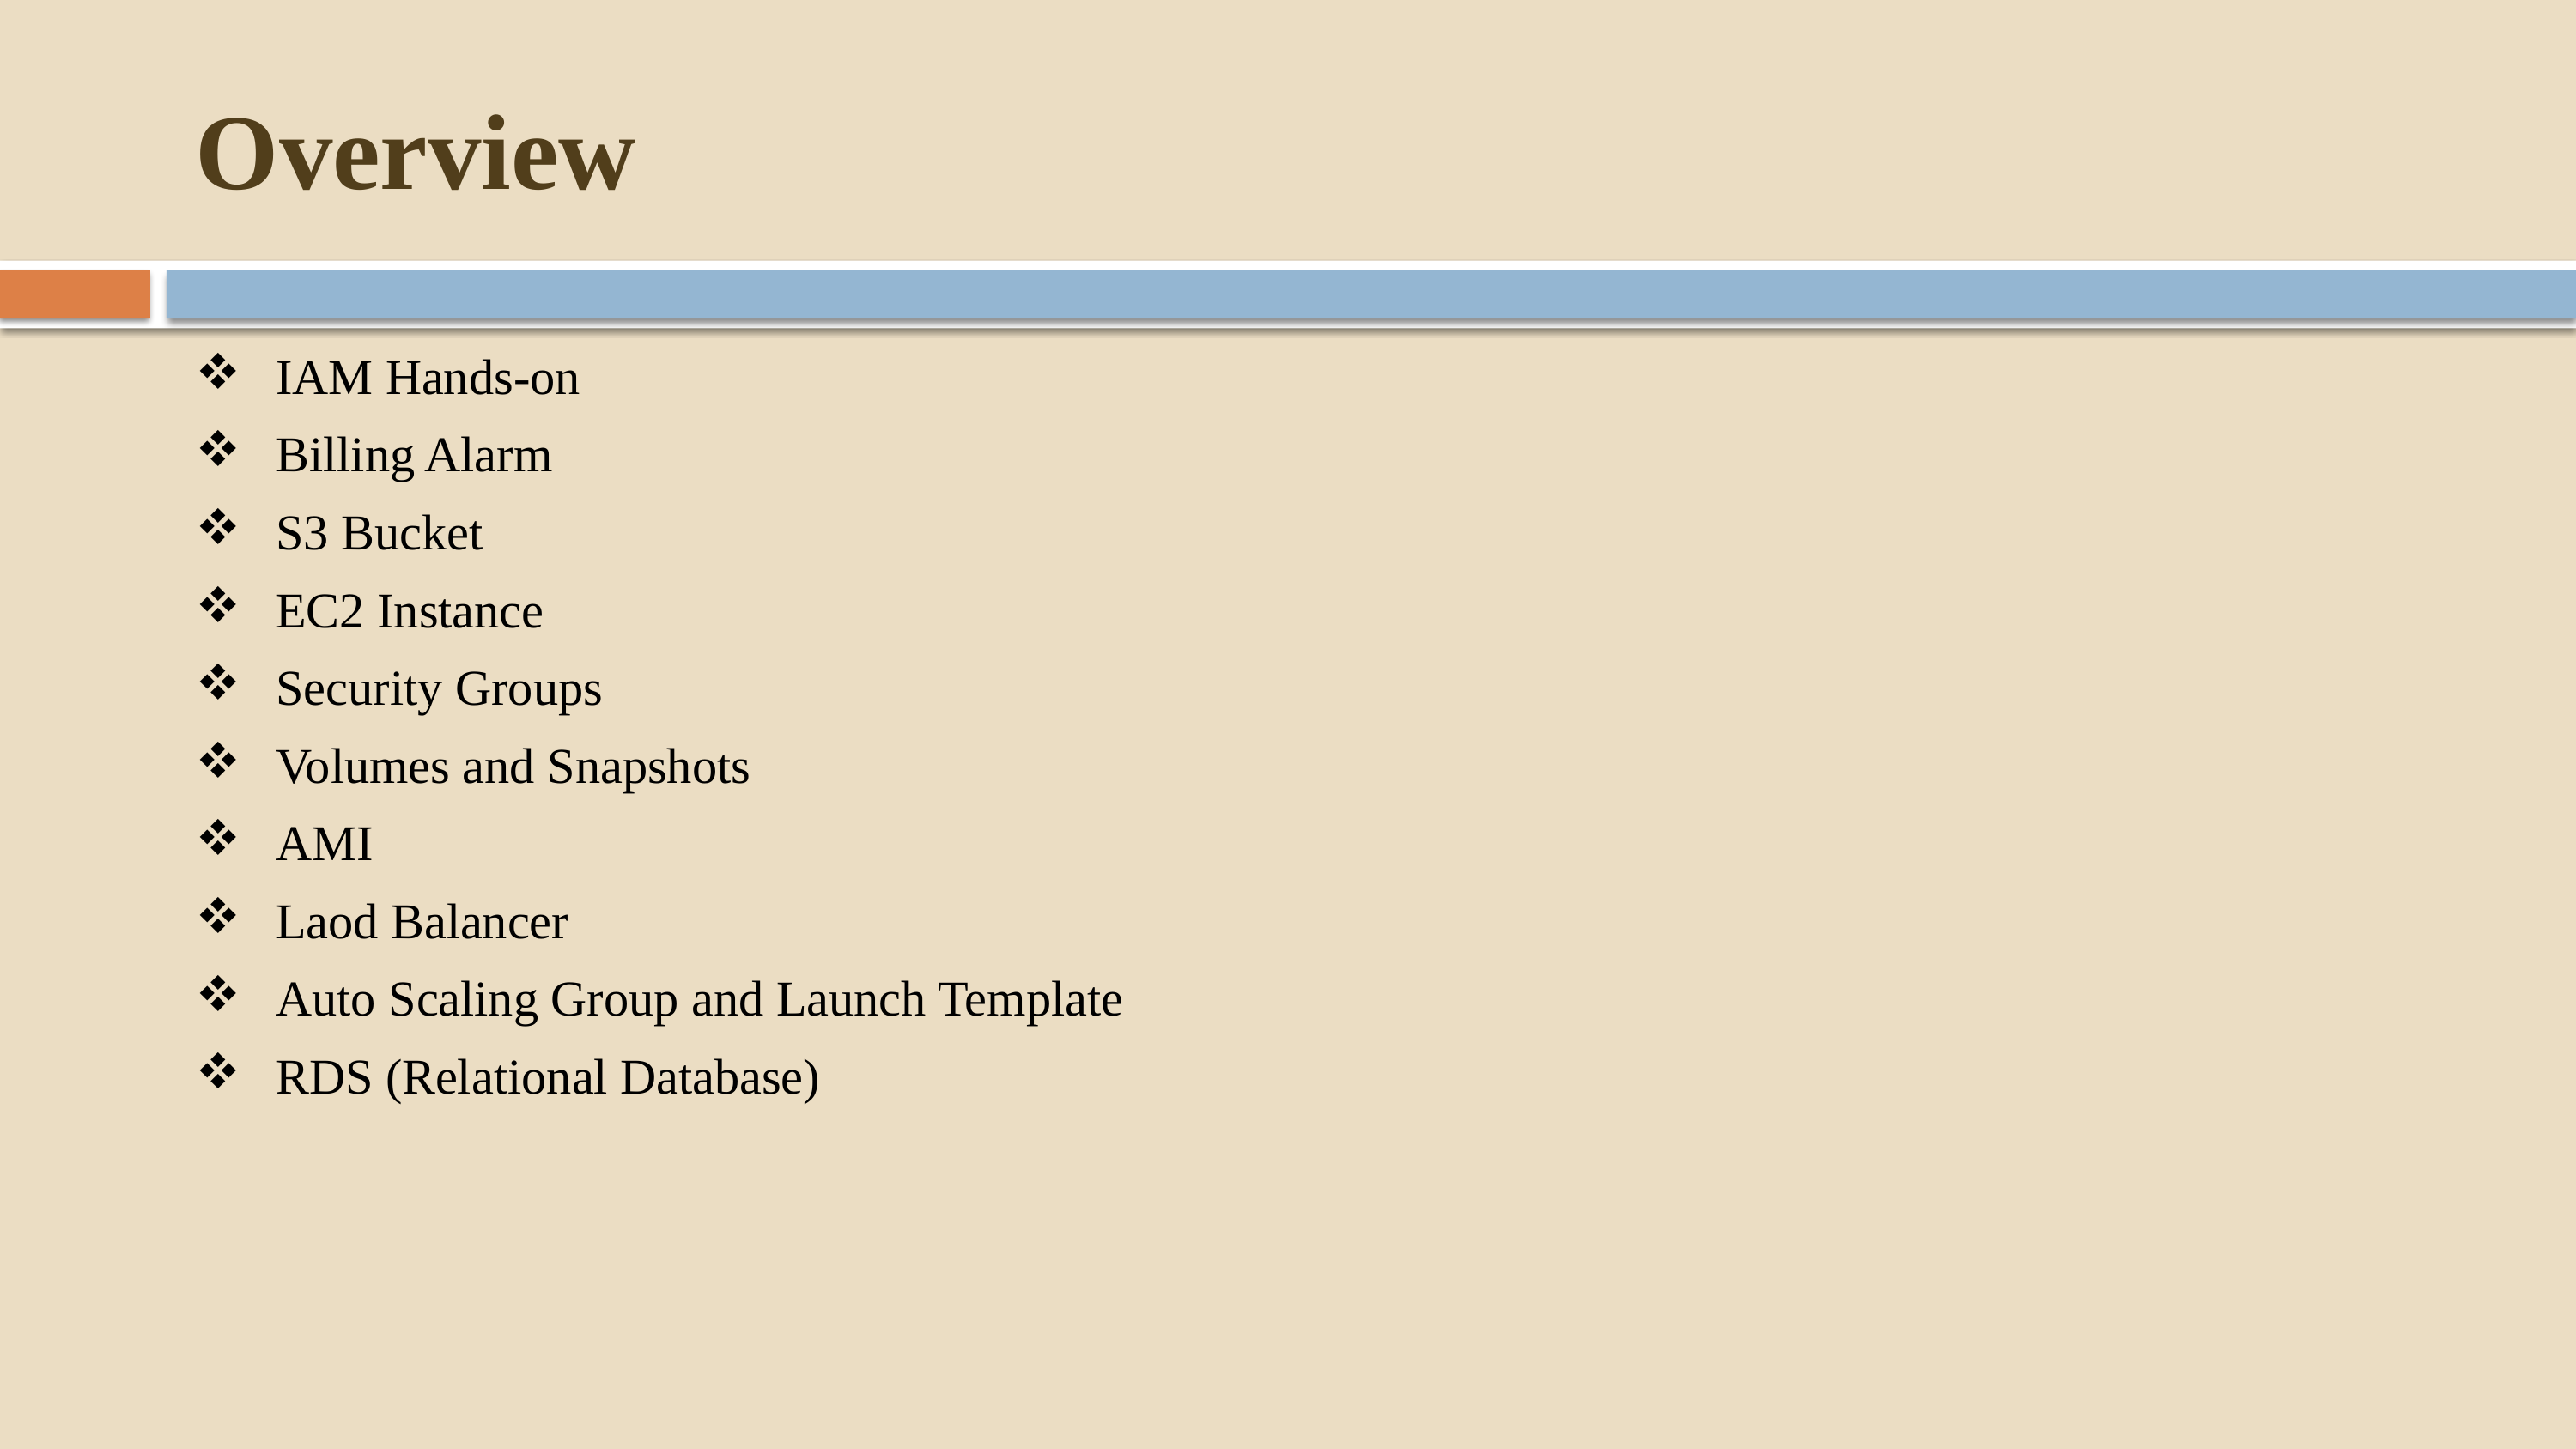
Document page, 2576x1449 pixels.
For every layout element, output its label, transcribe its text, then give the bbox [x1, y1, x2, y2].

list IAM Hands-on Billing Alarm S3 Bucket EC2 Instance Security Groups Volumes and Snapshots AMI Laod Balancer Auto Scaling Group and Launch Template RDS (Relational Database) [173, 337, 2470, 1288]
title Overview [173, 48, 2470, 258]
